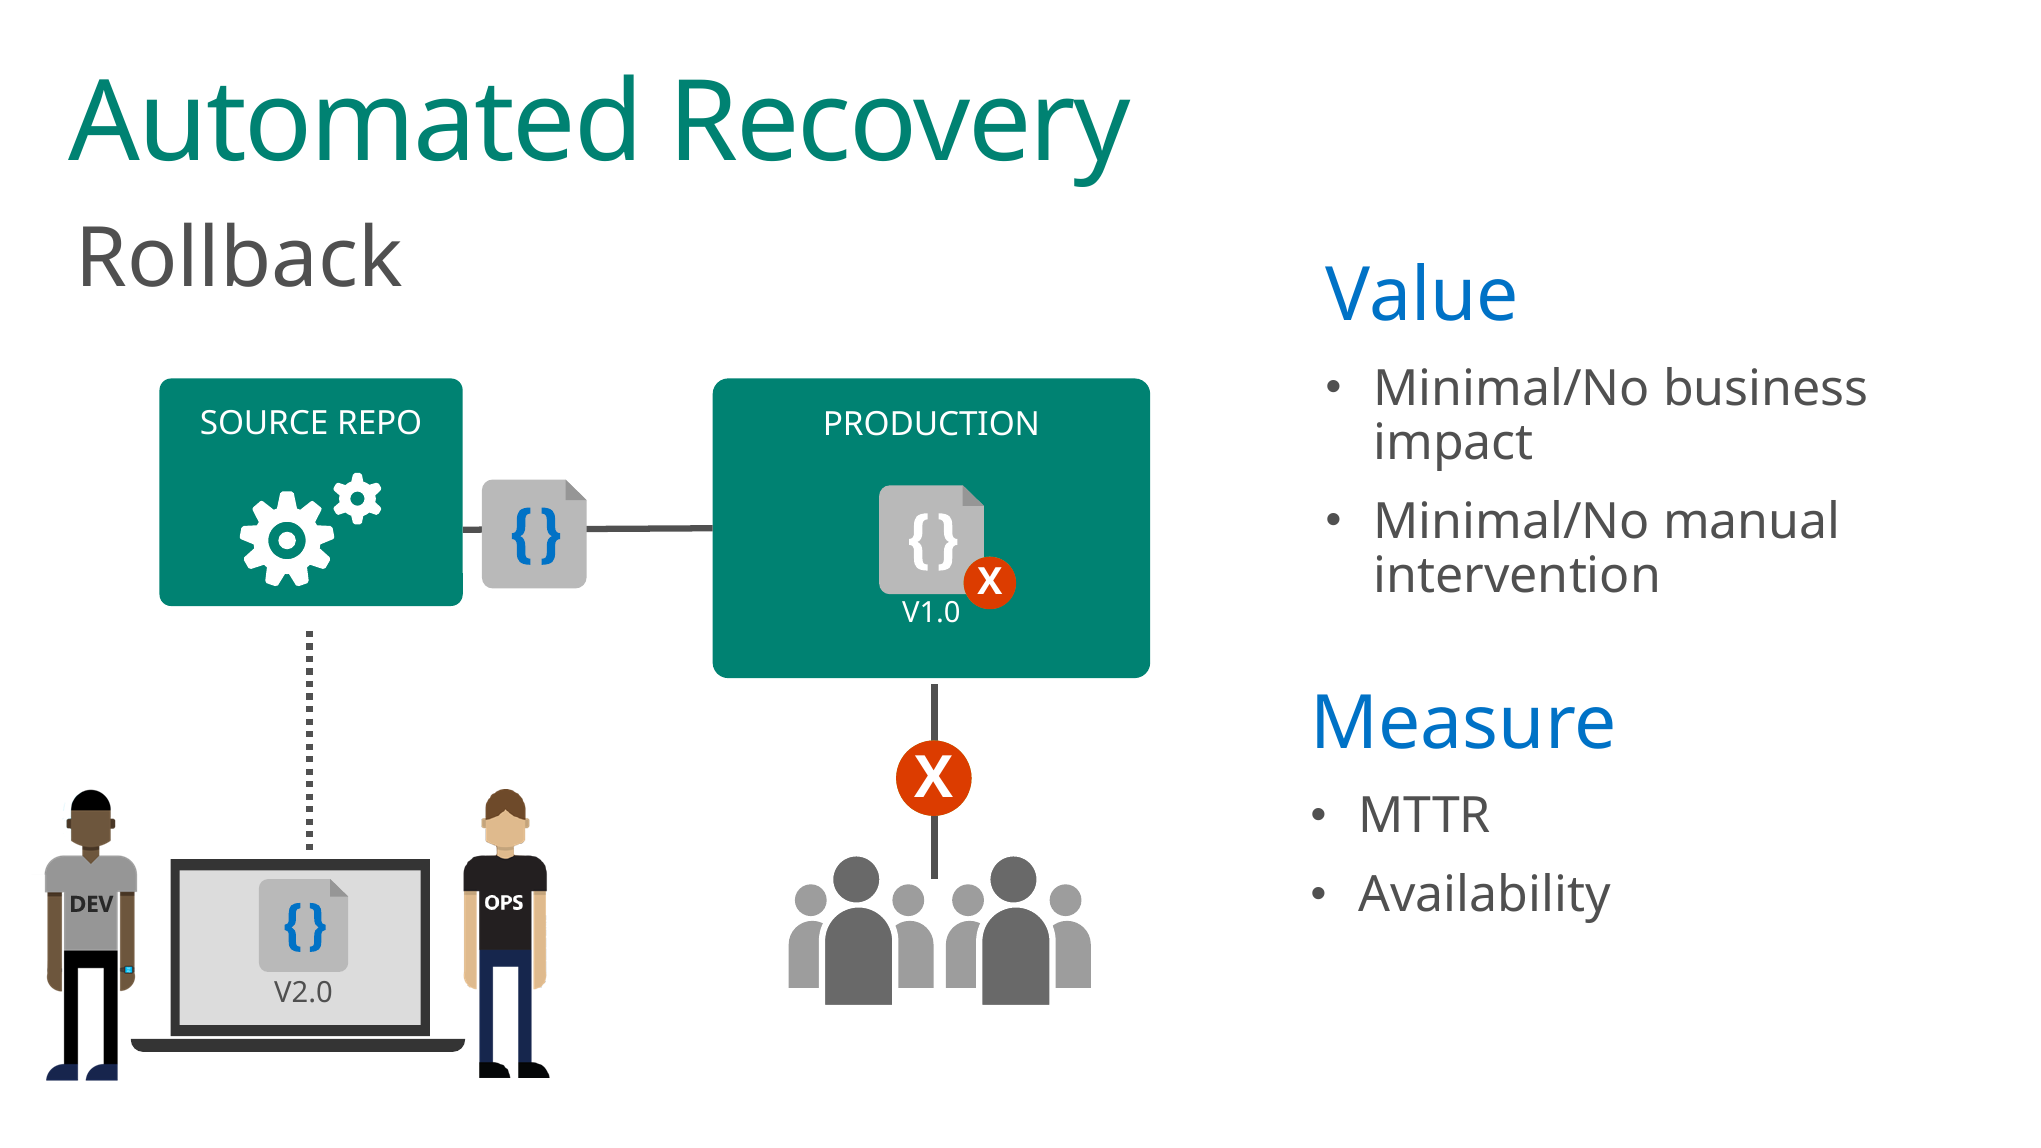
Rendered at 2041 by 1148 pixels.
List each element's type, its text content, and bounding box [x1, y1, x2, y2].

text_box [333, 472, 382, 525]
picture [463, 789, 564, 1078]
text_box Rollback [51, 199, 833, 319]
title Automated Recovery [45, 48, 1996, 199]
text_box PRODUCTION [711, 377, 1151, 679]
text_box SOURCE REPO [158, 377, 464, 607]
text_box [872, 485, 991, 663]
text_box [895, 740, 972, 817]
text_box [475, 479, 593, 657]
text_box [146, 858, 463, 1053]
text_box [239, 491, 335, 587]
text_box Value Minimal/No business impact Minimal/No manual intervention [1295, 232, 1965, 627]
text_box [788, 854, 1091, 1009]
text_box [244, 878, 363, 1043]
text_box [963, 556, 1017, 610]
picture [31, 748, 146, 1092]
text_box Measure MTTR Availability [1280, 659, 1647, 947]
